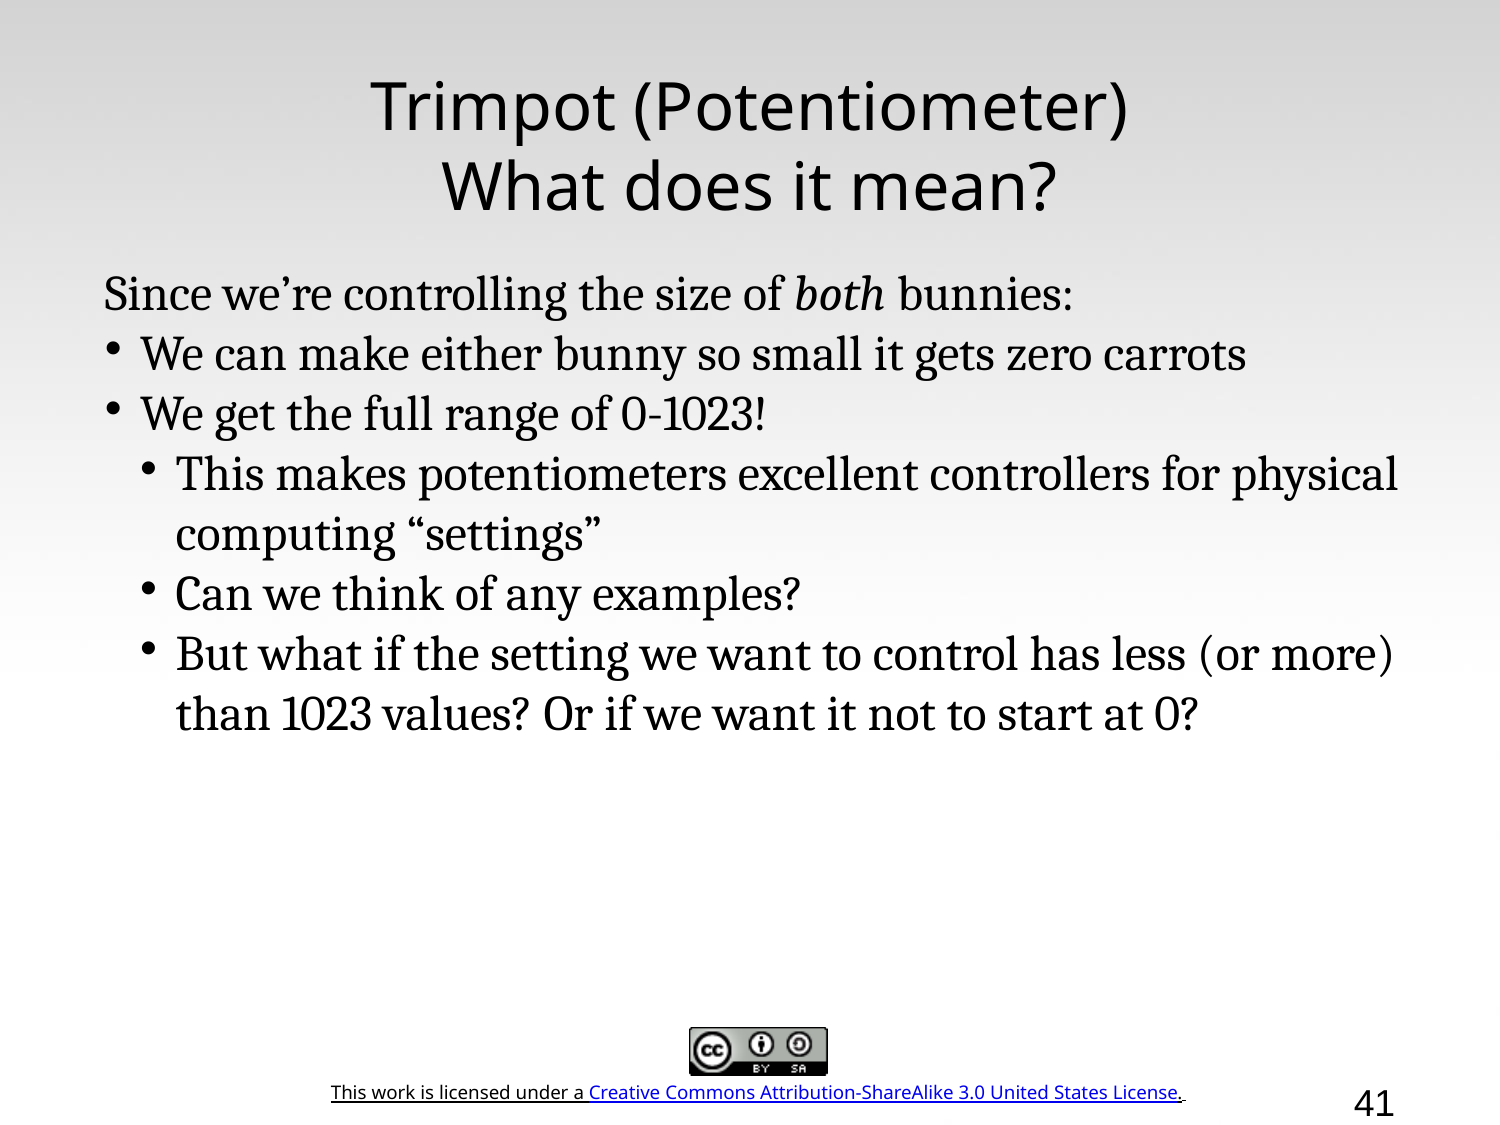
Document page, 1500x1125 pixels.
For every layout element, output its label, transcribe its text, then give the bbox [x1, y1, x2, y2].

title Trimpot (Potentiometer) What does it mean? [112, 49, 1388, 238]
text_box Since we’re controlling the size of both bunnies: We can make either bunny so small it gets zero carrots We get the full range of 0-1023! This makes potentiometers excellent controllers for physical computing “settings” Can we think of any examples? But what if the setting we want to control has less (or more) than 1023 values? Or if we want it not to start at 0? [89, 253, 1425, 749]
picture [0, 0, 1500, 1125]
